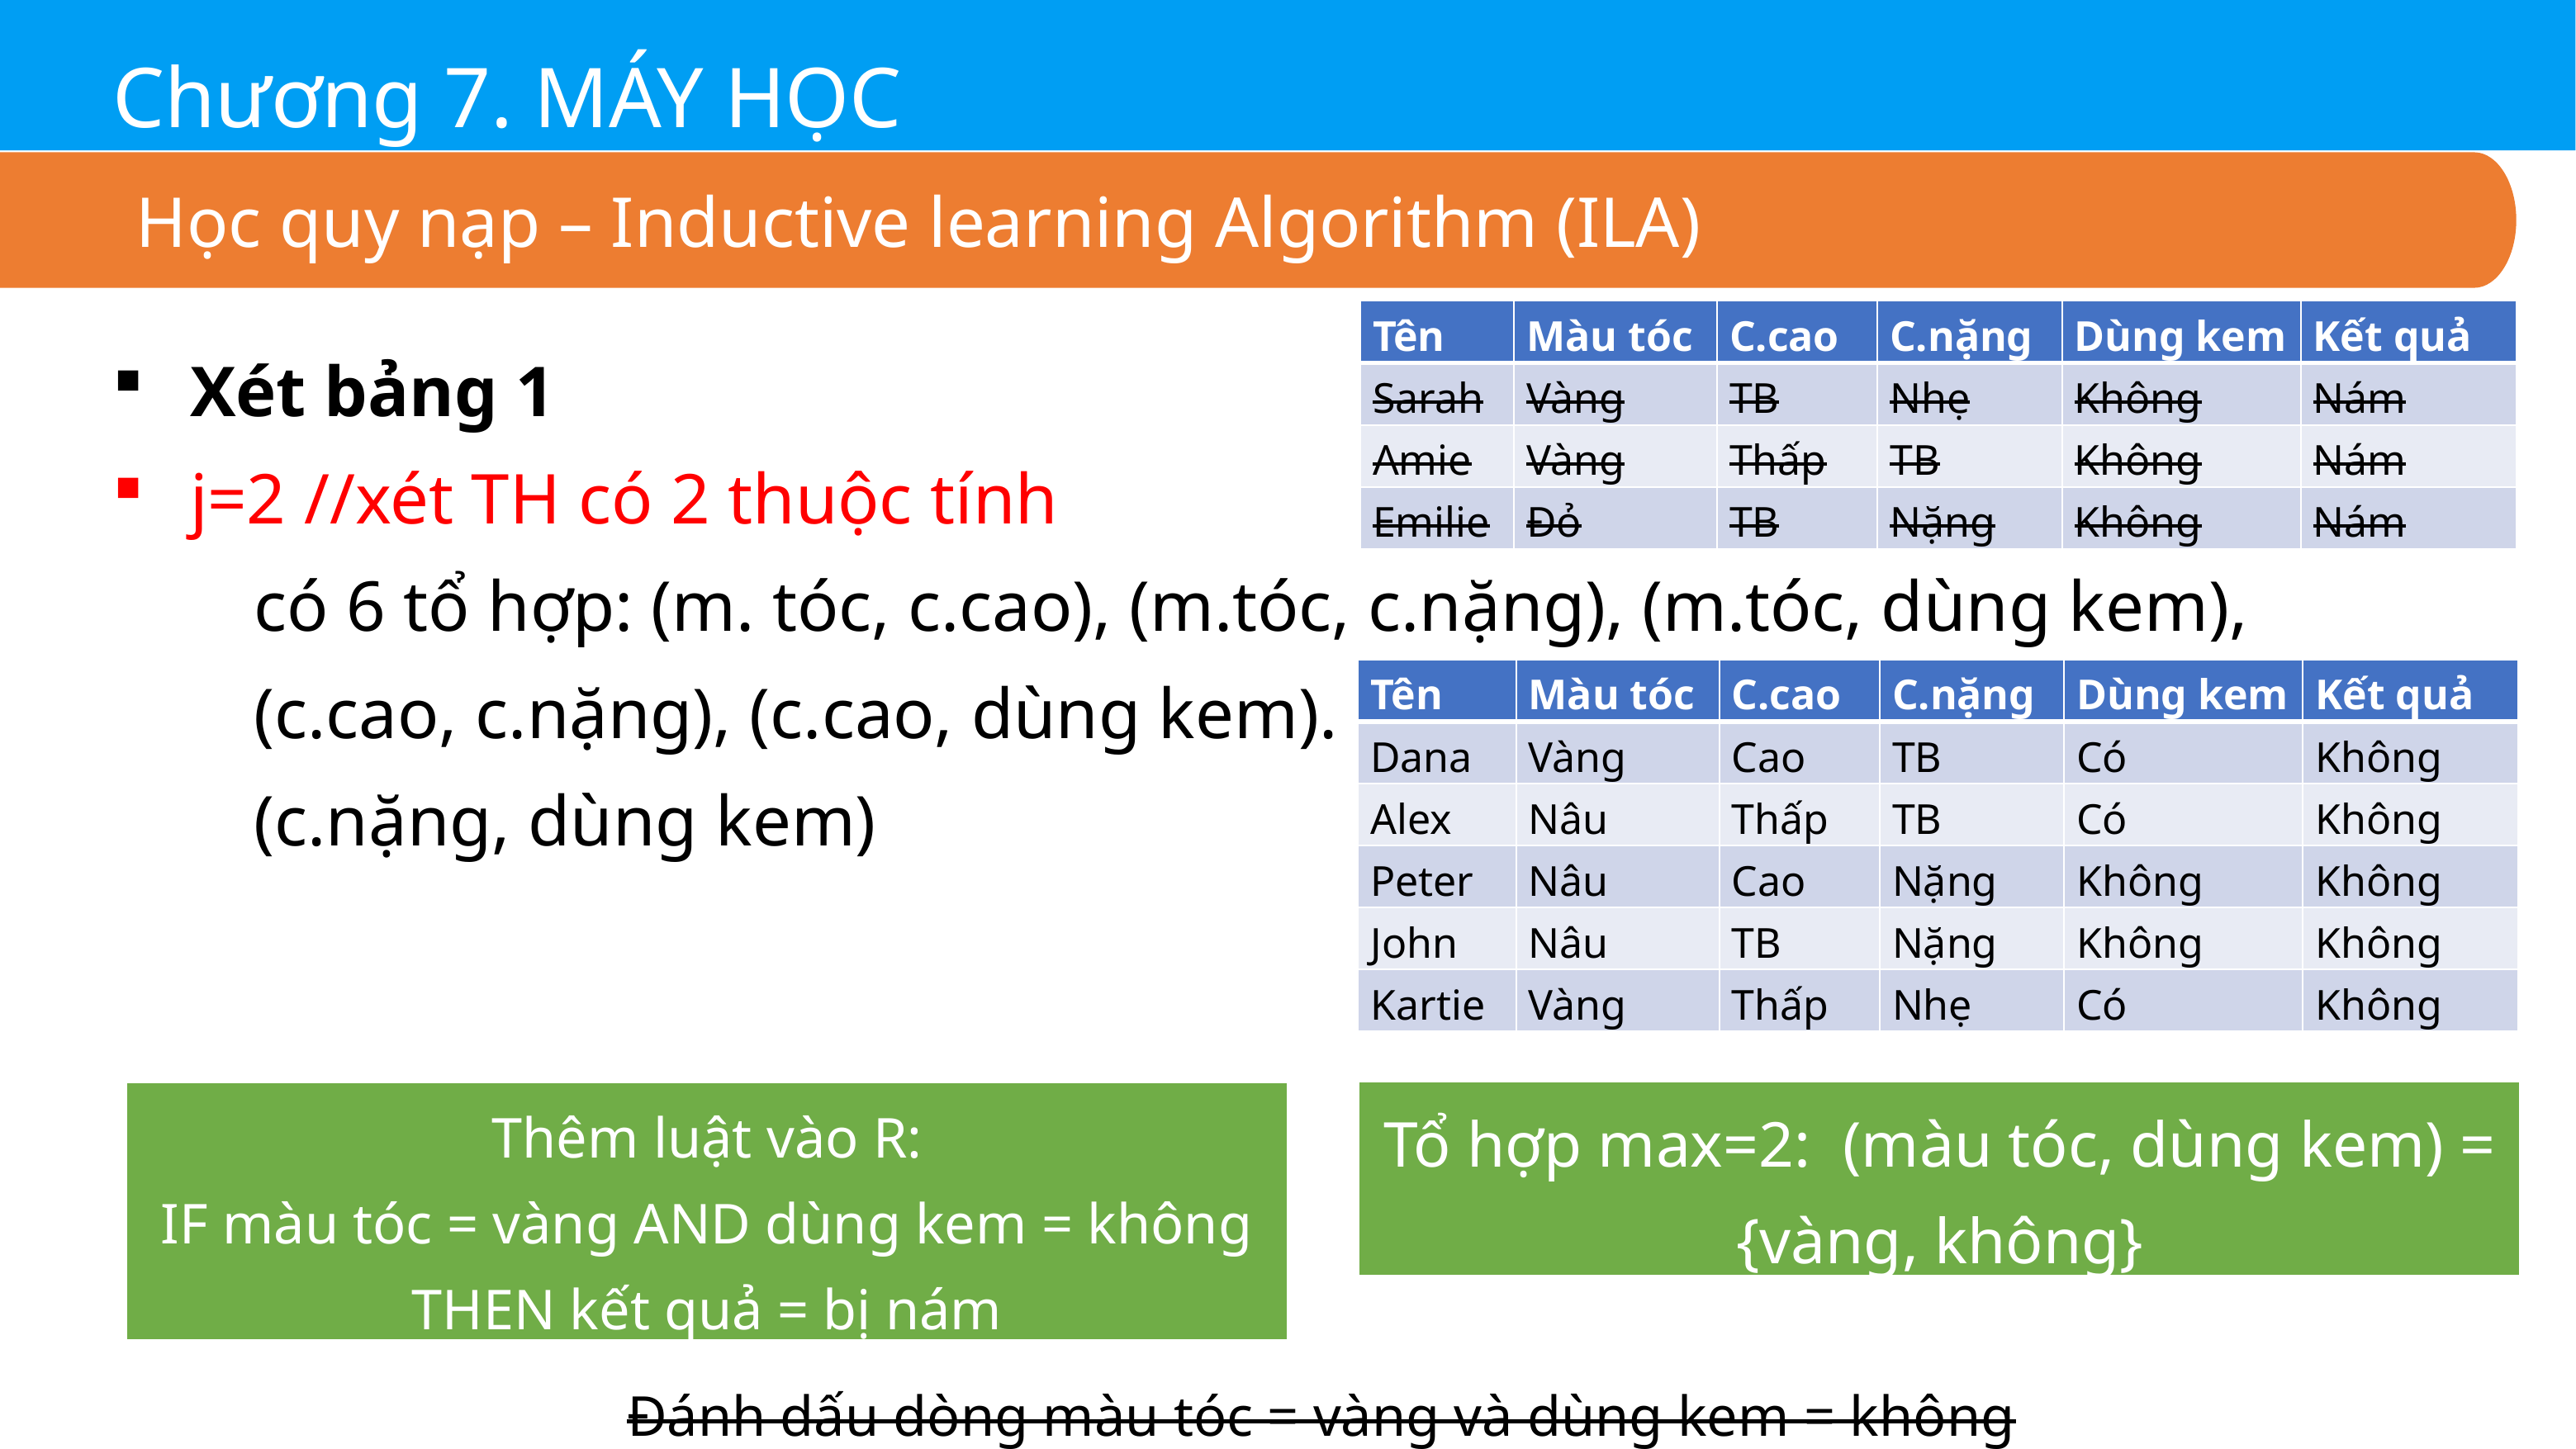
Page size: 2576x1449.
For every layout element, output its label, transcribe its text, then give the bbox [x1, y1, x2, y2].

table_cell Dana [1359, 724, 1516, 783]
table_cell TB [1718, 365, 1876, 424]
table_cell Có [2065, 970, 2302, 1030]
table_cell TB [1881, 724, 2063, 783]
table_header Dùng kem [2065, 661, 2302, 719]
table_header Kết quả [2303, 661, 2517, 719]
table_cell Có [2065, 724, 2302, 783]
table_cell Emilie [1361, 488, 1513, 548]
table_header Tên [1361, 301, 1513, 361]
table_cell Nặng [1878, 488, 2061, 548]
table_header Kết quả [2302, 301, 2516, 361]
table_header Màu tóc [1515, 301, 1716, 361]
table_header C.cao [1720, 661, 1879, 719]
table_cell Alex [1359, 784, 1516, 845]
table_cell Nặng [1881, 908, 2063, 968]
table_cell Sarah [1361, 365, 1513, 424]
text_box Chương 7. MÁY HỌC [111, 43, 2434, 144]
table_cell Thấp [1718, 426, 1876, 486]
table_cell Nâu [1517, 846, 1719, 907]
table_cell TB [1718, 488, 1876, 548]
table_cell Vàng [1517, 724, 1719, 783]
table_cell Thấp [1720, 784, 1879, 845]
table_cell Đỏ [1515, 488, 1716, 548]
table_cell Không [2303, 784, 2517, 845]
table_cell Nâu [1517, 908, 1719, 968]
table_cell Không [2303, 846, 2517, 907]
table_cell Nám [2302, 426, 2516, 486]
text_box Xét bảng 1 j=2 //xét TH có 2 thuộc tính có 6 tổ hợp: (m. tóc, c.cao), (m.tóc, c.nặng), (m.tóc, dùng kem), (c.cao, c.nặng), (c.cao, dùng kem). (c.nặng, dùng kem) [111, 321, 2521, 860]
table_cell Không [2063, 426, 2300, 486]
table_cell John [1359, 908, 1516, 968]
text_box Tổ hợp max=2: (màu tóc, dùng kem) = {vàng, không} [1357, 1080, 2521, 1277]
table_cell Peter [1359, 846, 1516, 907]
table_cell Không [2303, 970, 2517, 1030]
table_cell Không [2063, 488, 2300, 548]
table_header C.nặng [1878, 301, 2061, 361]
table_cell Thấp [1720, 970, 1879, 1030]
table_cell Không [2065, 846, 2302, 907]
table_header C.cao [1718, 301, 1876, 361]
table_cell Không [2063, 365, 2300, 424]
table_cell Cao [1720, 724, 1879, 783]
table_header Tên [1359, 661, 1516, 719]
table_cell Nhẹ [1881, 970, 2063, 1030]
table_cell Vàng [1515, 365, 1716, 424]
table_cell Không [2065, 908, 2302, 968]
table_cell Nâu [1517, 784, 1719, 845]
table_cell Cao [1720, 846, 1879, 907]
table_cell Nhẹ [1878, 365, 2061, 424]
table_cell Amie [1361, 426, 1513, 486]
table_cell Nám [2302, 488, 2516, 548]
table_cell Vàng [1515, 426, 1716, 486]
table_header Màu tóc [1517, 661, 1719, 719]
table_cell Không [2303, 908, 2517, 968]
table_cell Vàng [1517, 970, 1719, 1030]
table_cell TB [1878, 426, 2061, 486]
text_box Thêm luật vào R: IF màu tóc = vàng AND dùng kem = không THEN kết quả = bị nám [124, 1080, 1289, 1342]
table_cell TB [1881, 784, 2063, 845]
table_cell TB [1720, 908, 1879, 968]
table_cell Nặng [1881, 846, 2063, 907]
table_cell Kartie [1359, 970, 1516, 1030]
table_header Dùng kem [2063, 301, 2300, 361]
text_box Học quy nạp – Inductive learning Algorithm (ILA) [0, 150, 2518, 290]
text_box Đánh dấu dòng màu tóc = vàng và dùng kem = không [124, 1358, 2517, 1448]
table_header C.nặng [1881, 661, 2063, 719]
table_cell Nám [2302, 365, 2516, 424]
table_cell Không [2303, 724, 2517, 783]
text_box [0, 0, 2576, 151]
table_cell Có [2065, 784, 2302, 845]
